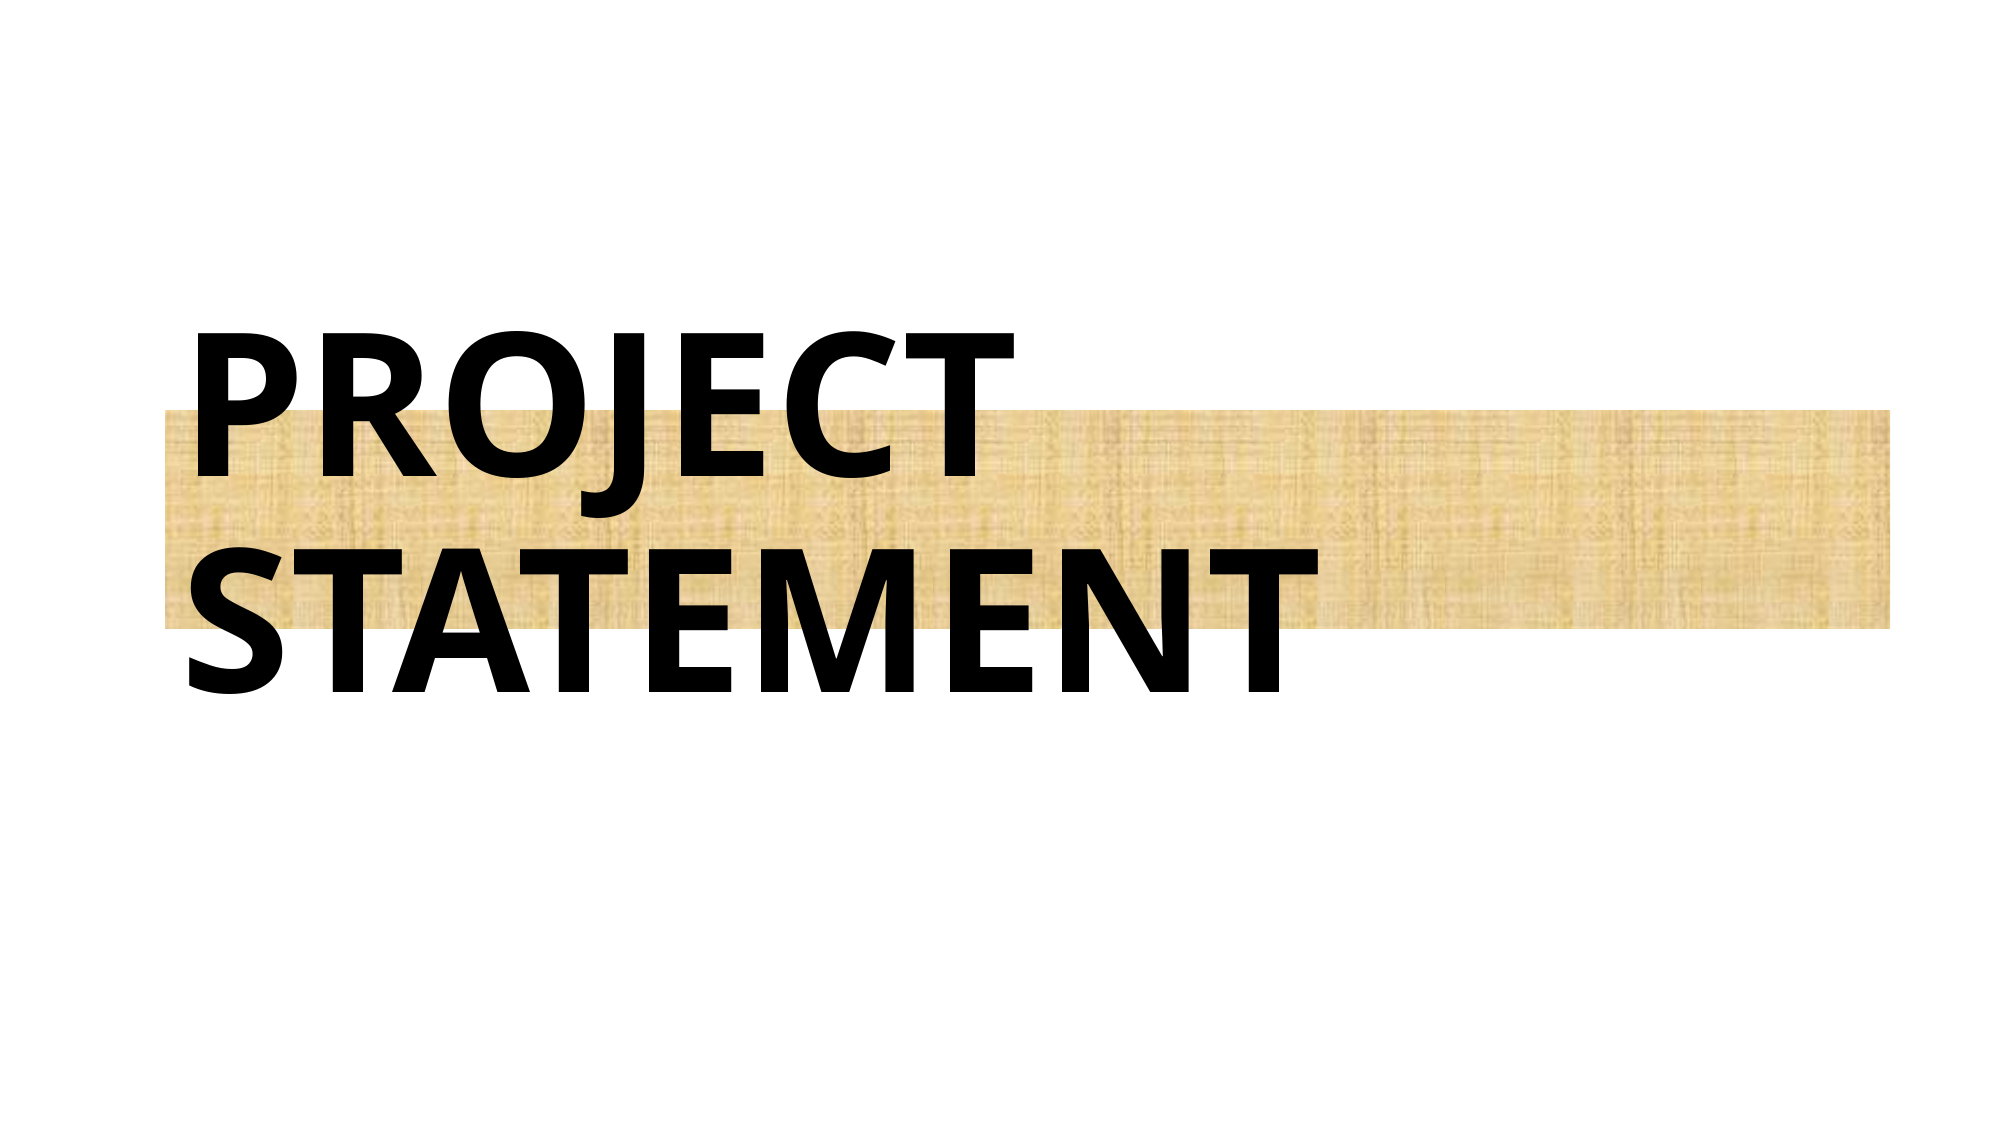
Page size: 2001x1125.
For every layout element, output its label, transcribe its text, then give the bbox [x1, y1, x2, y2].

title PROJECT STATEMENT [165, 410, 1891, 629]
